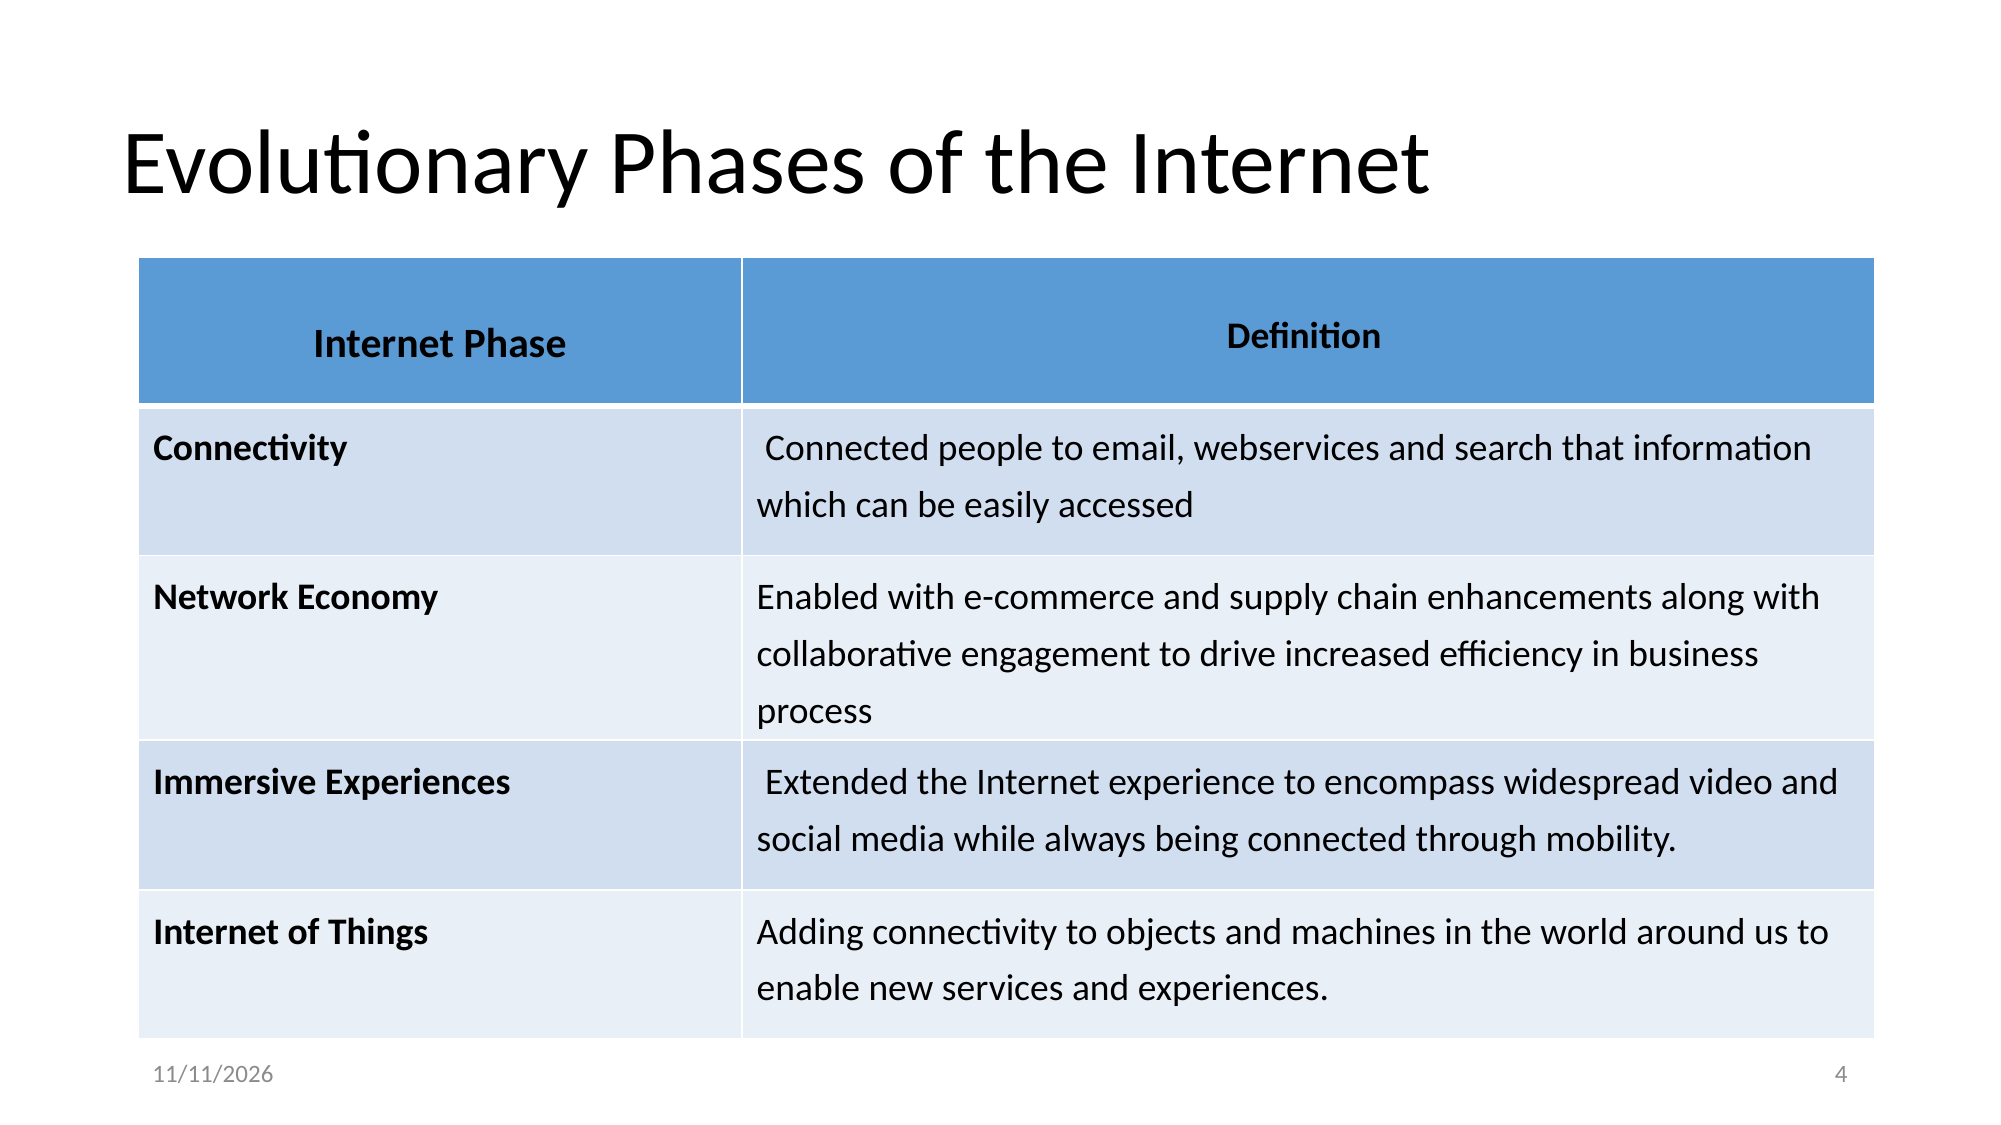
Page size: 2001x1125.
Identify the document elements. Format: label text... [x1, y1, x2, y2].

table_cell Network Economy [139, 556, 741, 739]
table_header Internet Phase [139, 258, 741, 403]
table_cell Connected people to email, webservices and search that information which can be easily accessed [743, 409, 1874, 555]
table_cell Enabled with e-commerce and supply chain enhancements along with collaborative engagement to drive increased efficiency in business process [743, 556, 1874, 739]
title Evolutionary Phases of the Internet [107, 81, 1875, 245]
table_cell Adding connectivity to objects and machines in the world around us to enable new services and experiences. [743, 891, 1874, 1038]
table_cell Extended the Internet experience to encompass widespread video and social media while always being connected through mobility. [743, 741, 1874, 889]
table_cell Connectivity [139, 409, 741, 555]
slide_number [137, 1042, 588, 1103]
table_cell Immersive Experiences [139, 741, 741, 889]
table_cell Internet of Things [139, 891, 741, 1038]
slide_number 4 [1412, 1042, 1863, 1103]
table_header Definition [743, 258, 1874, 403]
